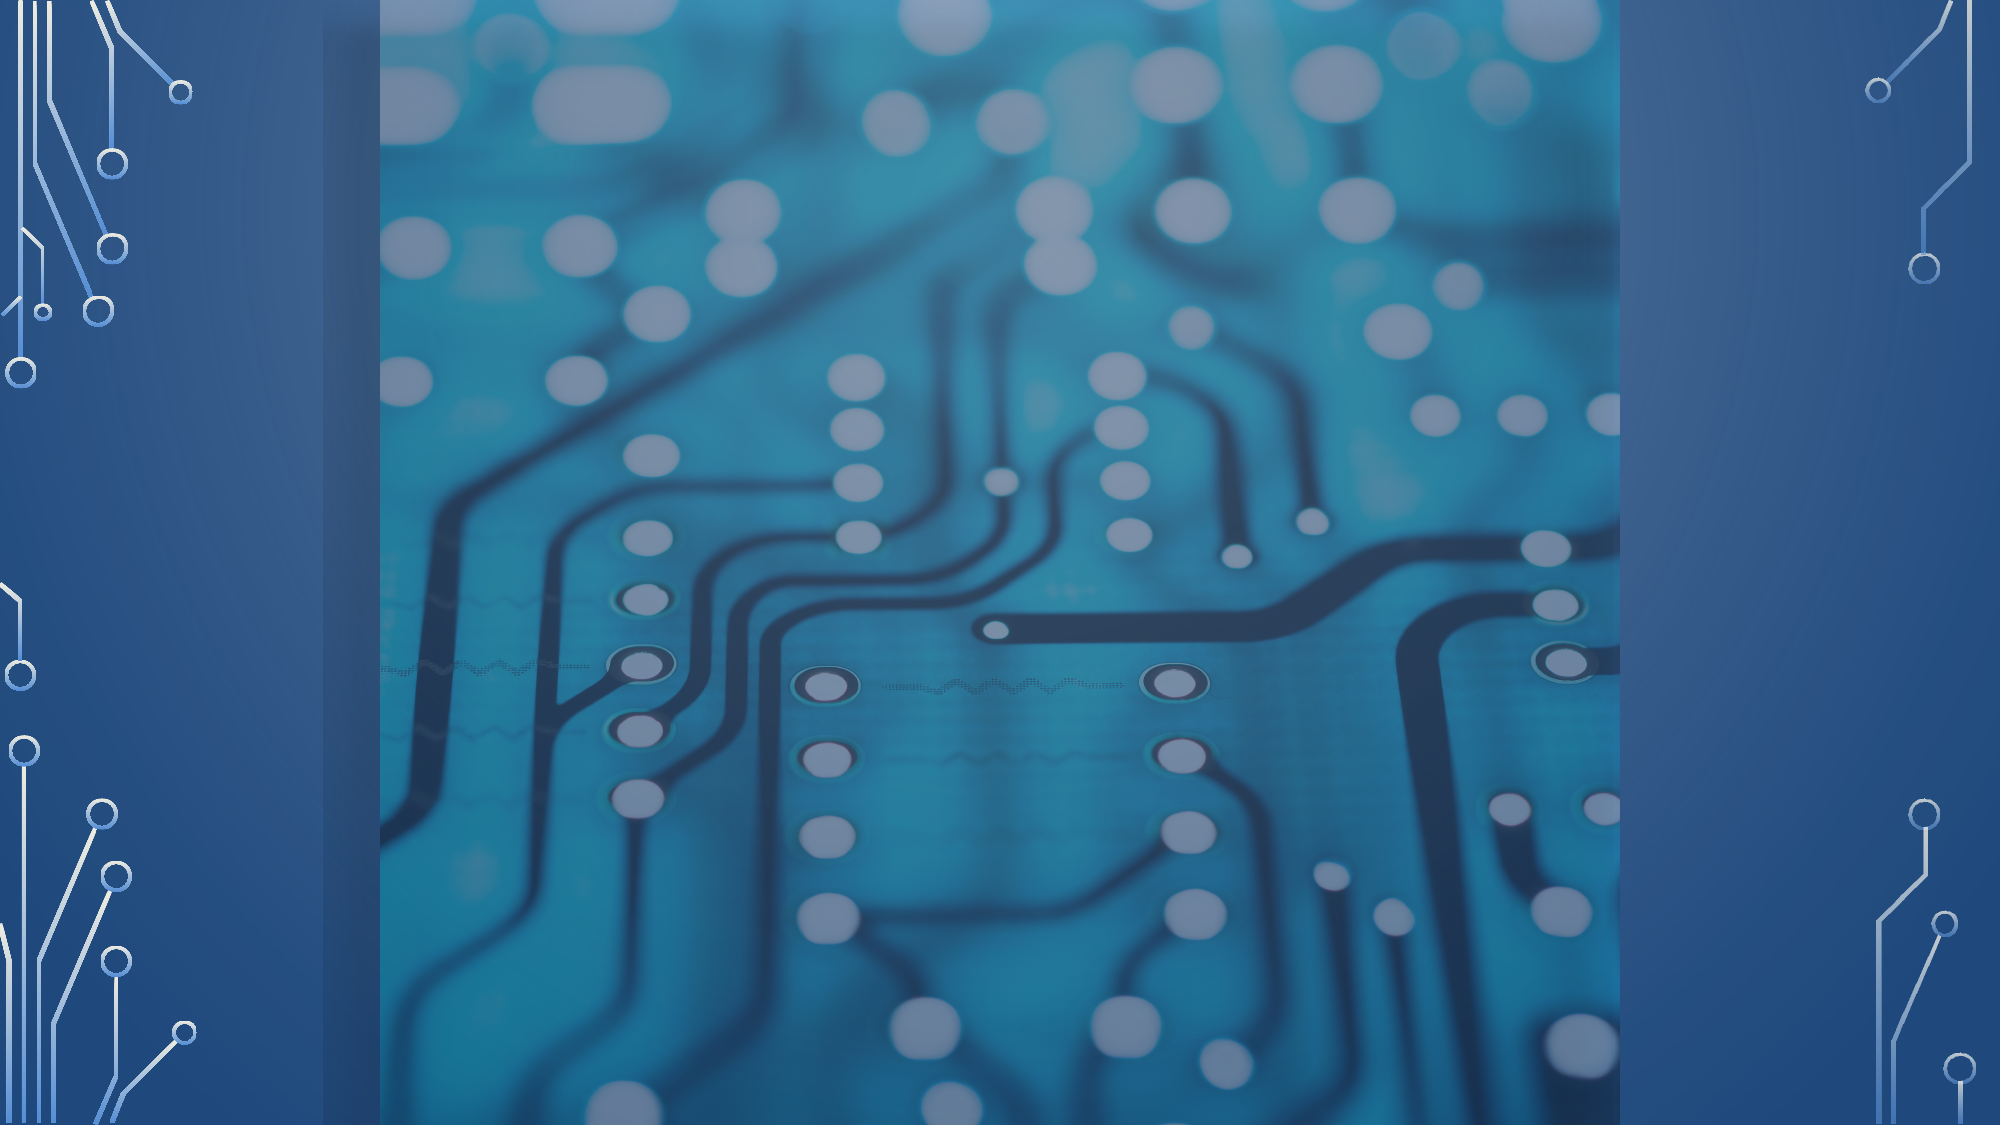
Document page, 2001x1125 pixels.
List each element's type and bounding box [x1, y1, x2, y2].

picture [379, 0, 1621, 1125]
